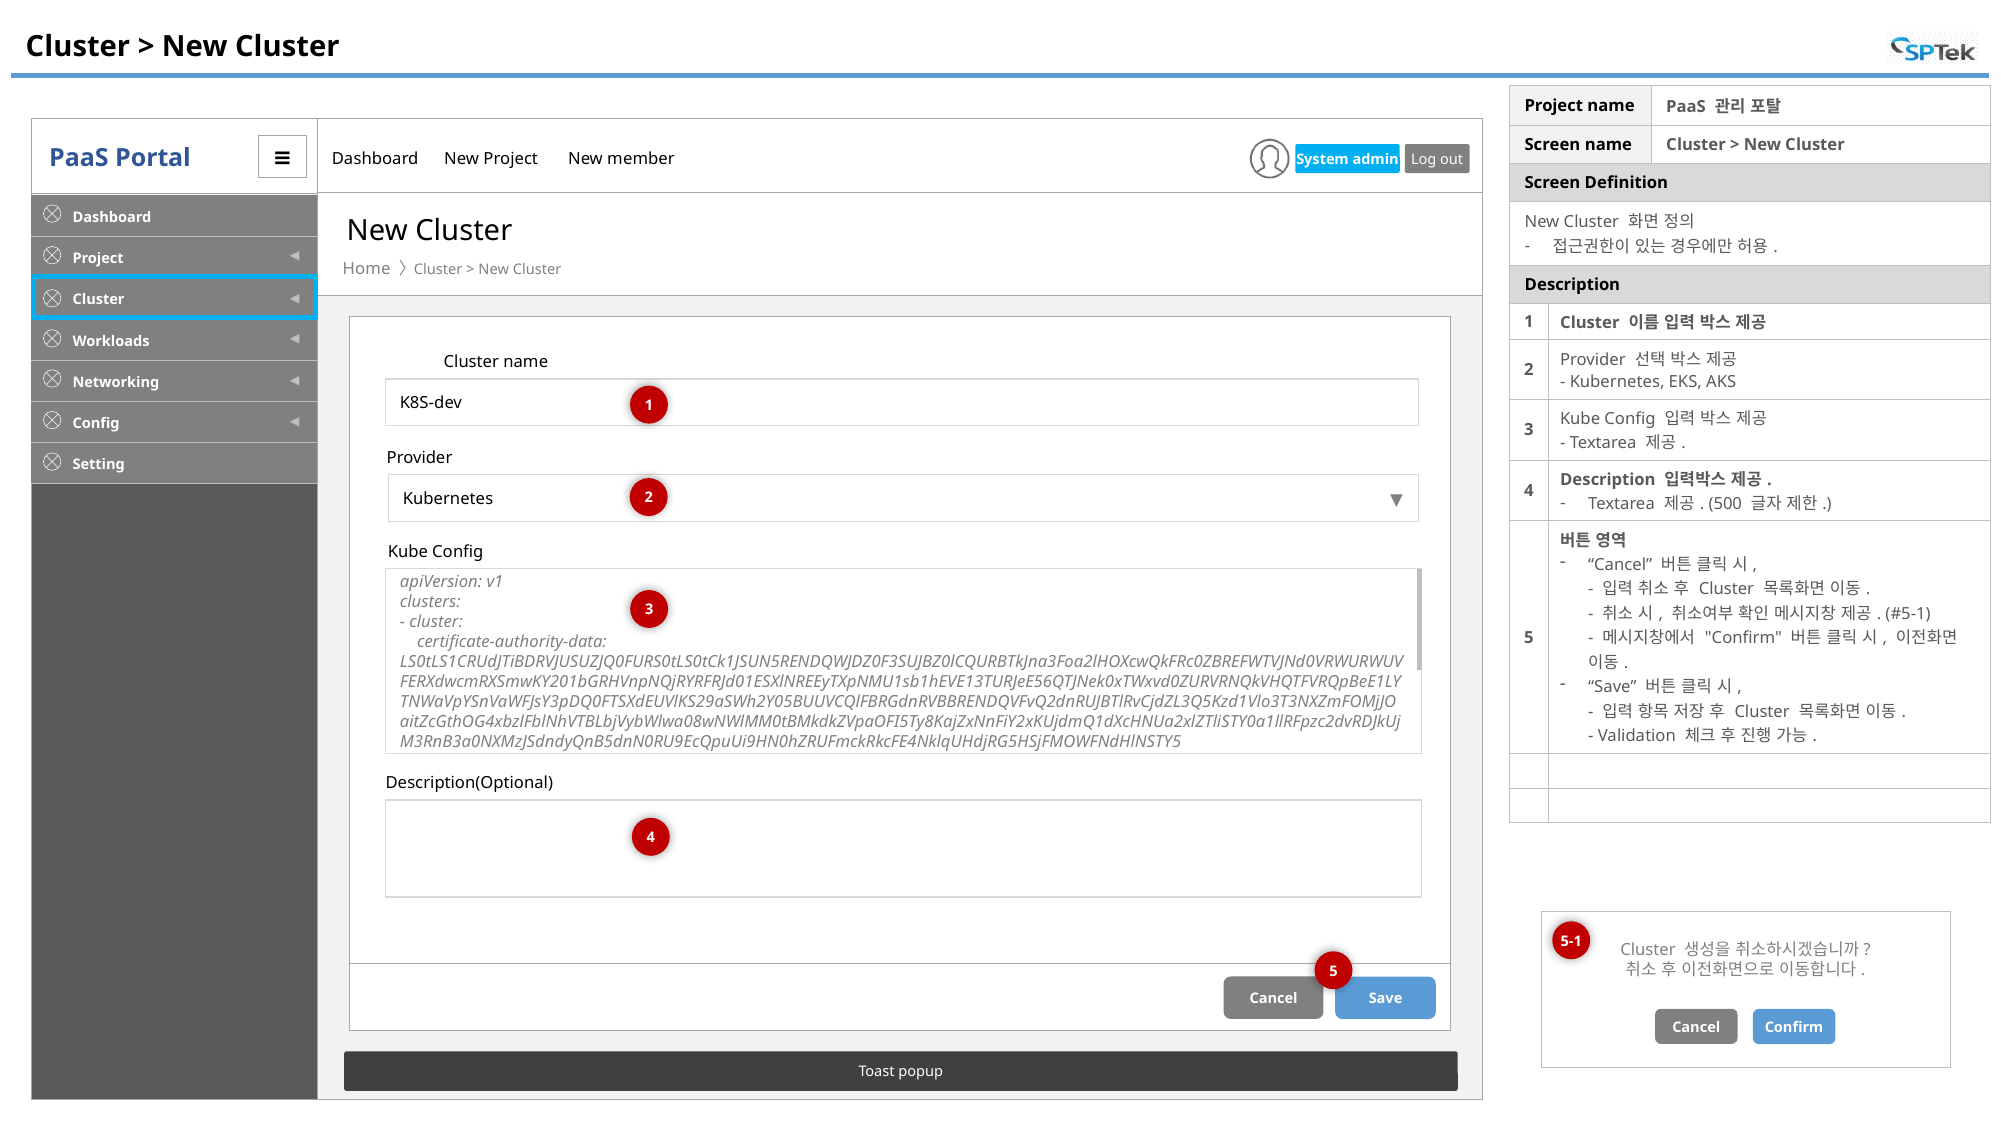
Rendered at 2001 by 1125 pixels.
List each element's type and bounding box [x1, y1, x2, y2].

table_cell [1510, 400, 1548, 460]
table_cell [1549, 521, 1990, 753]
text_box [1540, 911, 1951, 1067]
table_cell [1510, 789, 1548, 822]
text_box [343, 1050, 1459, 1092]
table_cell [1549, 754, 1990, 788]
table_cell [1510, 304, 1548, 339]
list [331, 207, 1355, 286]
table_cell [1549, 340, 1990, 399]
table_cell [1549, 461, 1990, 520]
table_cell [1652, 126, 1990, 163]
table_cell [1510, 202, 1990, 265]
text_box [32, 275, 316, 319]
table_cell [1549, 789, 1990, 822]
table_cell [1510, 266, 1990, 303]
title [10, 19, 1990, 76]
table_header [1510, 86, 1651, 125]
table_cell [1549, 400, 1990, 460]
text_box [348, 315, 1451, 1031]
table_cell [1510, 521, 1548, 753]
table_header [1652, 86, 1990, 125]
table_cell [1510, 126, 1651, 163]
table_cell [1510, 164, 1990, 201]
table_cell [1549, 304, 1990, 339]
table_cell [1510, 461, 1548, 520]
table_cell [1510, 340, 1548, 399]
table_cell [1510, 754, 1548, 788]
